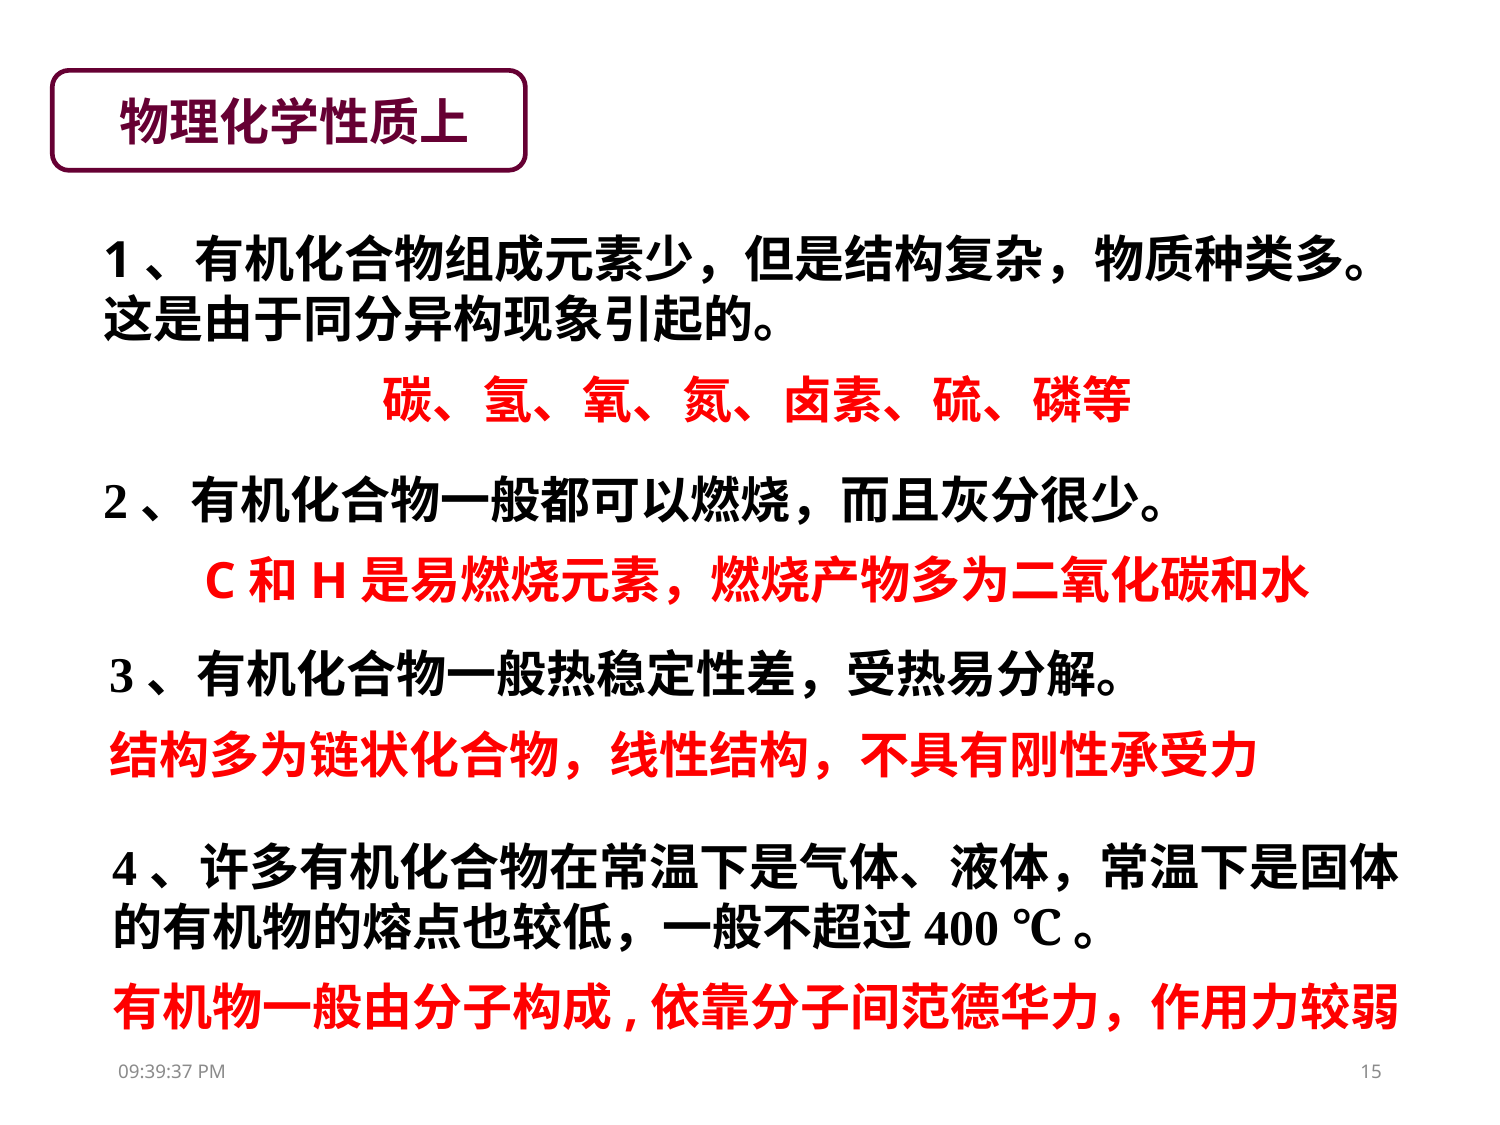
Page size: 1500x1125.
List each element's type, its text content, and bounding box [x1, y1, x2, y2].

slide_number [103, 1042, 441, 1103]
slide_number 15 [1059, 1042, 1397, 1103]
text_box 3、有机化合物一般热稳定性差，受热易分解。 结构多为链状化合物，线性结构，不具有刚性承受力 [95, 634, 1308, 791]
text_box 1、有机化合物组成元素少，但是结构复杂，物质种类多。这是由于同分异构现象引起的。 碳、氢、氧、氮、卤素、硫、磷等 [88, 220, 1427, 436]
text_box 4、许多有机化合物在常温下是气体、液体，常温下是固体的有机物的熔点也较低，一般不超过400 ℃。 有机物一般由分子构成,依靠分子间范德华力，作用力较弱 [97, 827, 1436, 1044]
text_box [52, 70, 526, 280]
text_box 2、有机化合物一般都可以燃烧，而且灰分很少。 C和H是易燃烧元素，燃烧产物多为二氧化碳和水 [88, 460, 1427, 617]
